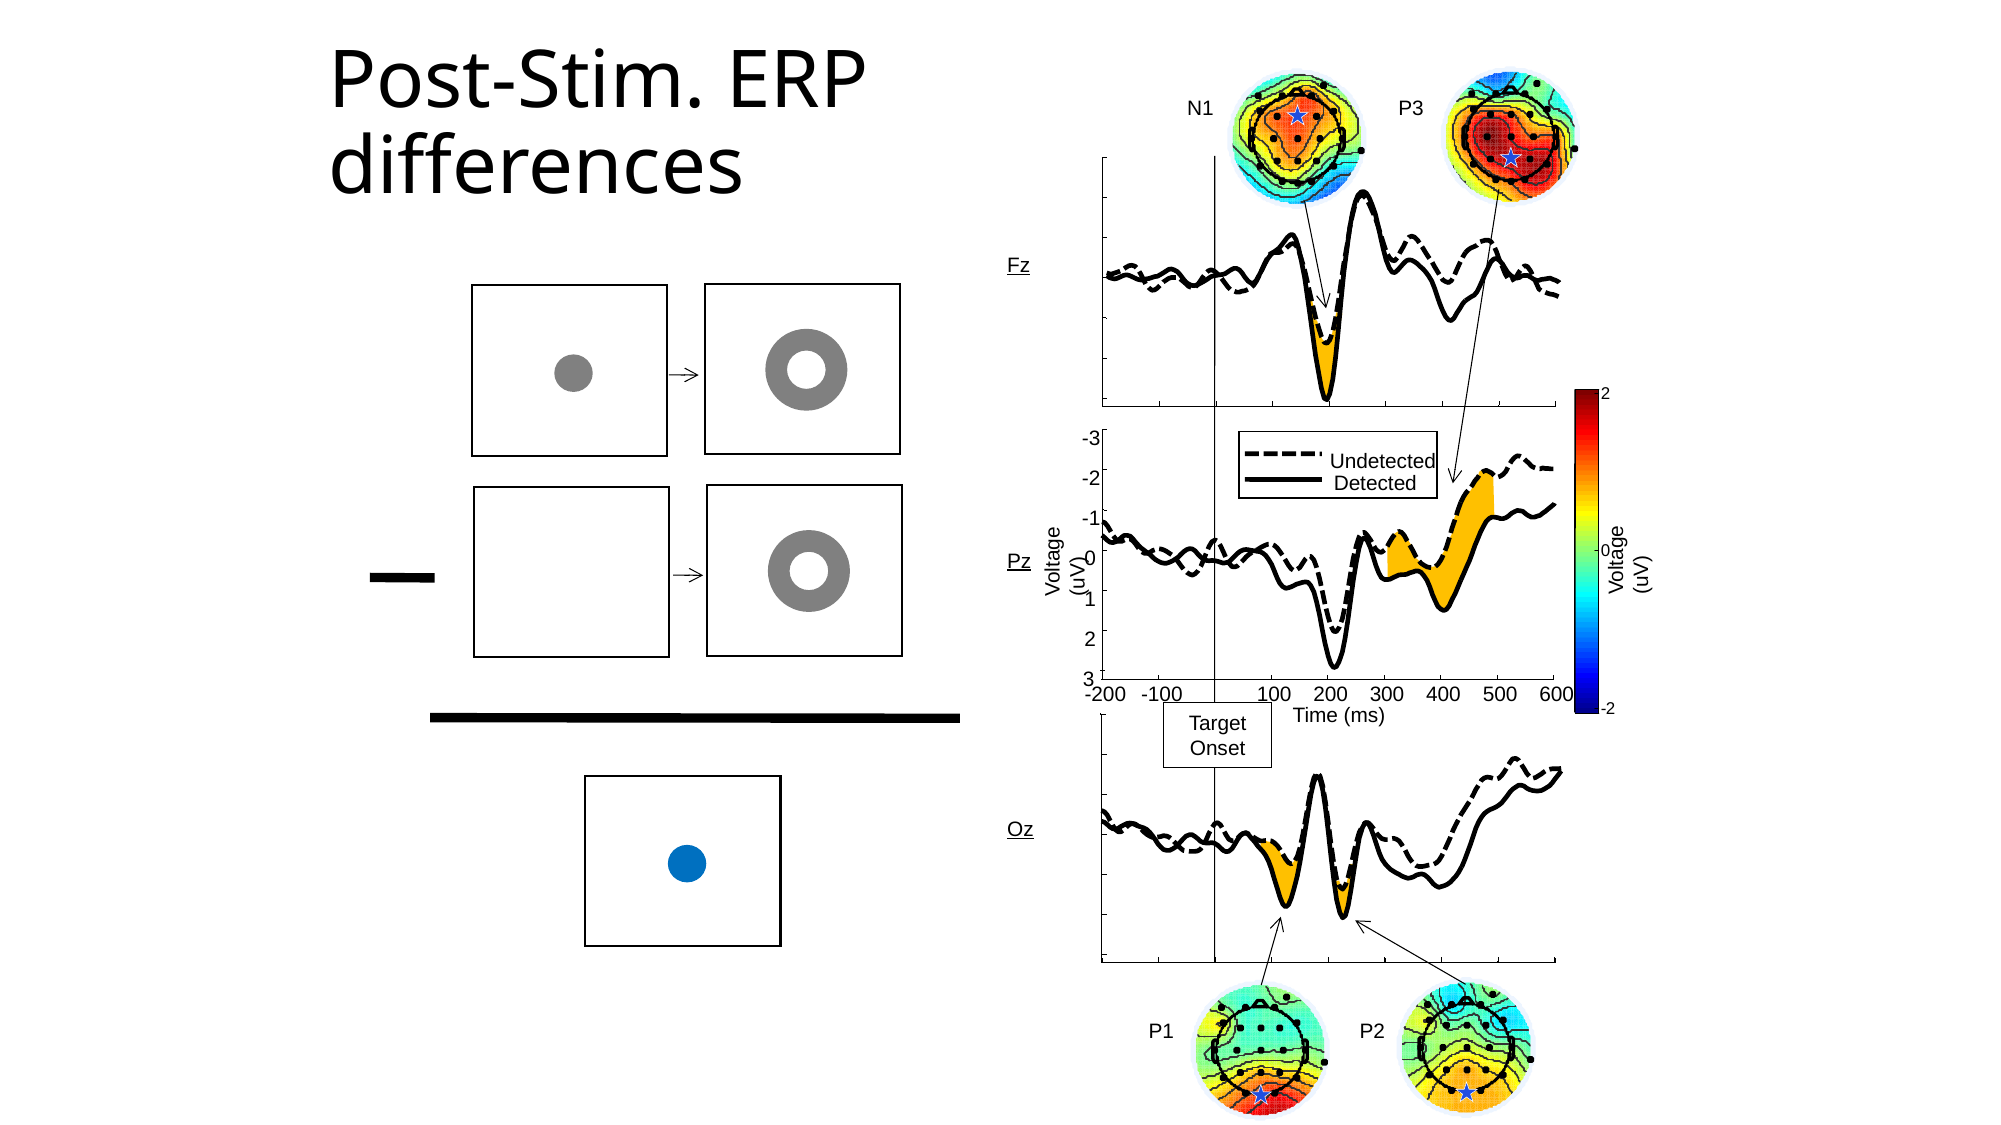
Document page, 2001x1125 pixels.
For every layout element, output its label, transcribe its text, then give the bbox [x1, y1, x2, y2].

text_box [369, 283, 960, 947]
title Post-Stim. ERP differences [313, 31, 1016, 219]
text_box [980, 63, 1661, 1125]
